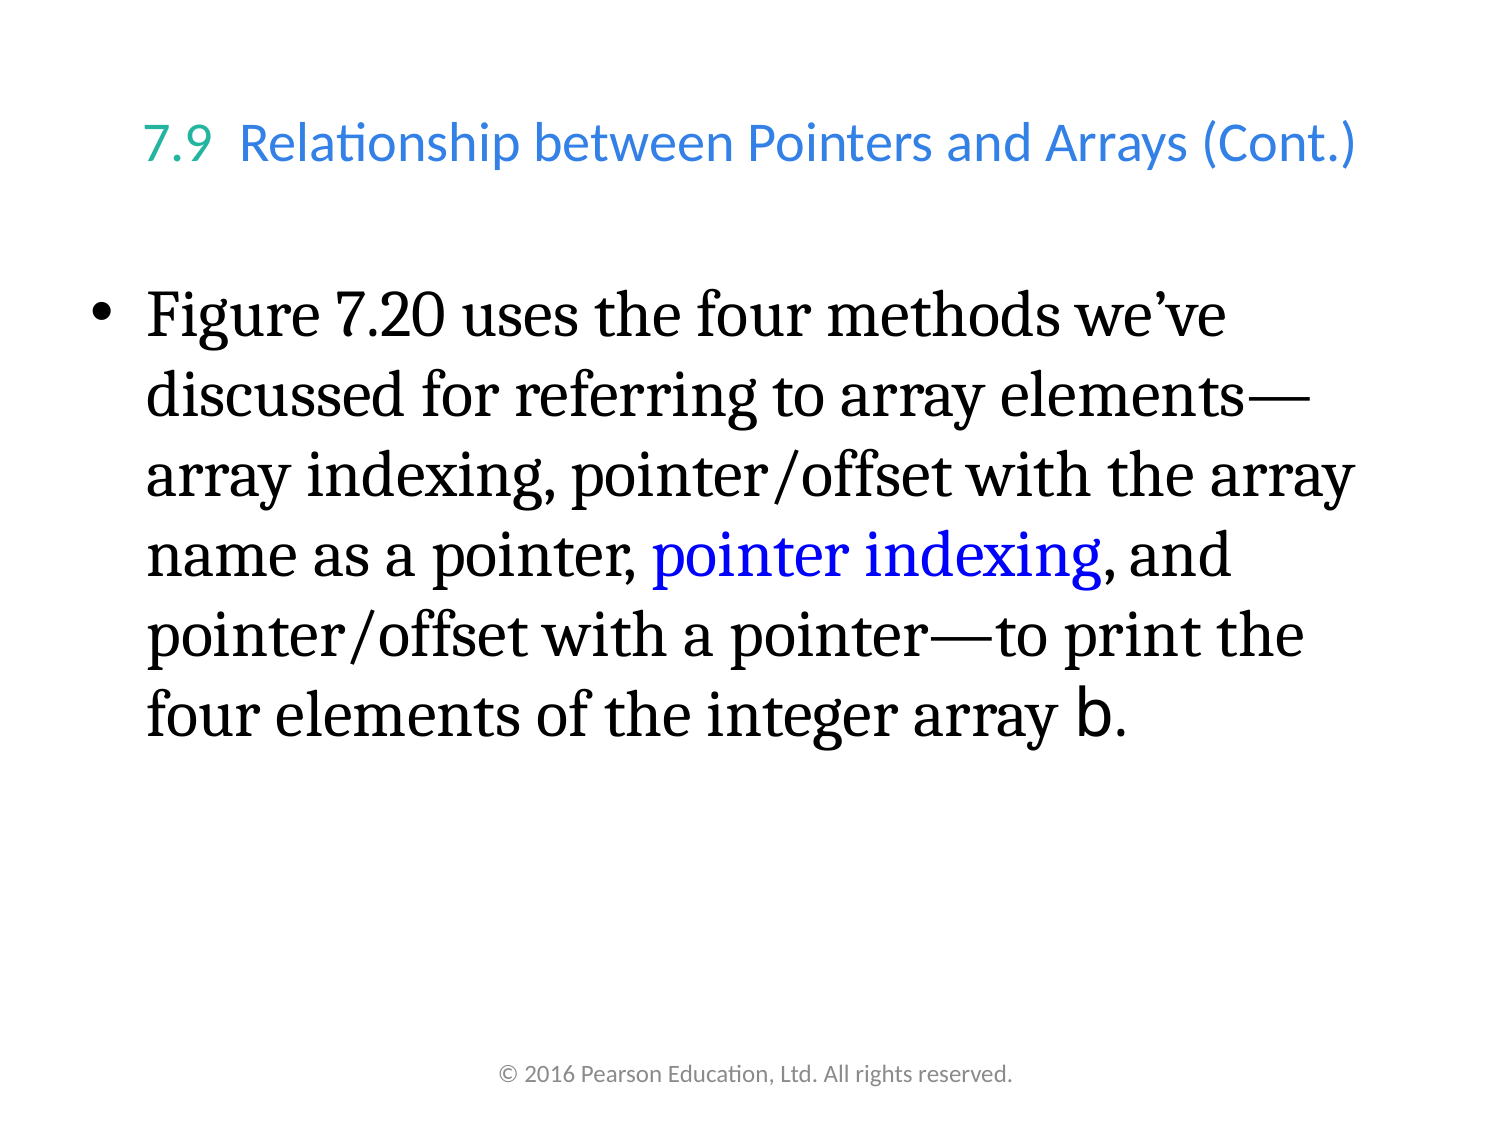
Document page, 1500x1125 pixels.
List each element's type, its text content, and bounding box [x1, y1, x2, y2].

title 7.9 Relationship between Pointers and Arrays (Cont.) [75, 45, 1425, 233]
list Figure 7.20 uses the four methods we’ve discussed for referring to array elements—array indexing, pointer/offset with the array name as a pointer, pointer indexing, and pointer/offset with a pointer—to print the four elements of the integer array b. [75, 262, 1425, 1005]
footer © 2016 Pearson Education, Ltd. All rights reserved. [362, 1042, 1150, 1103]
